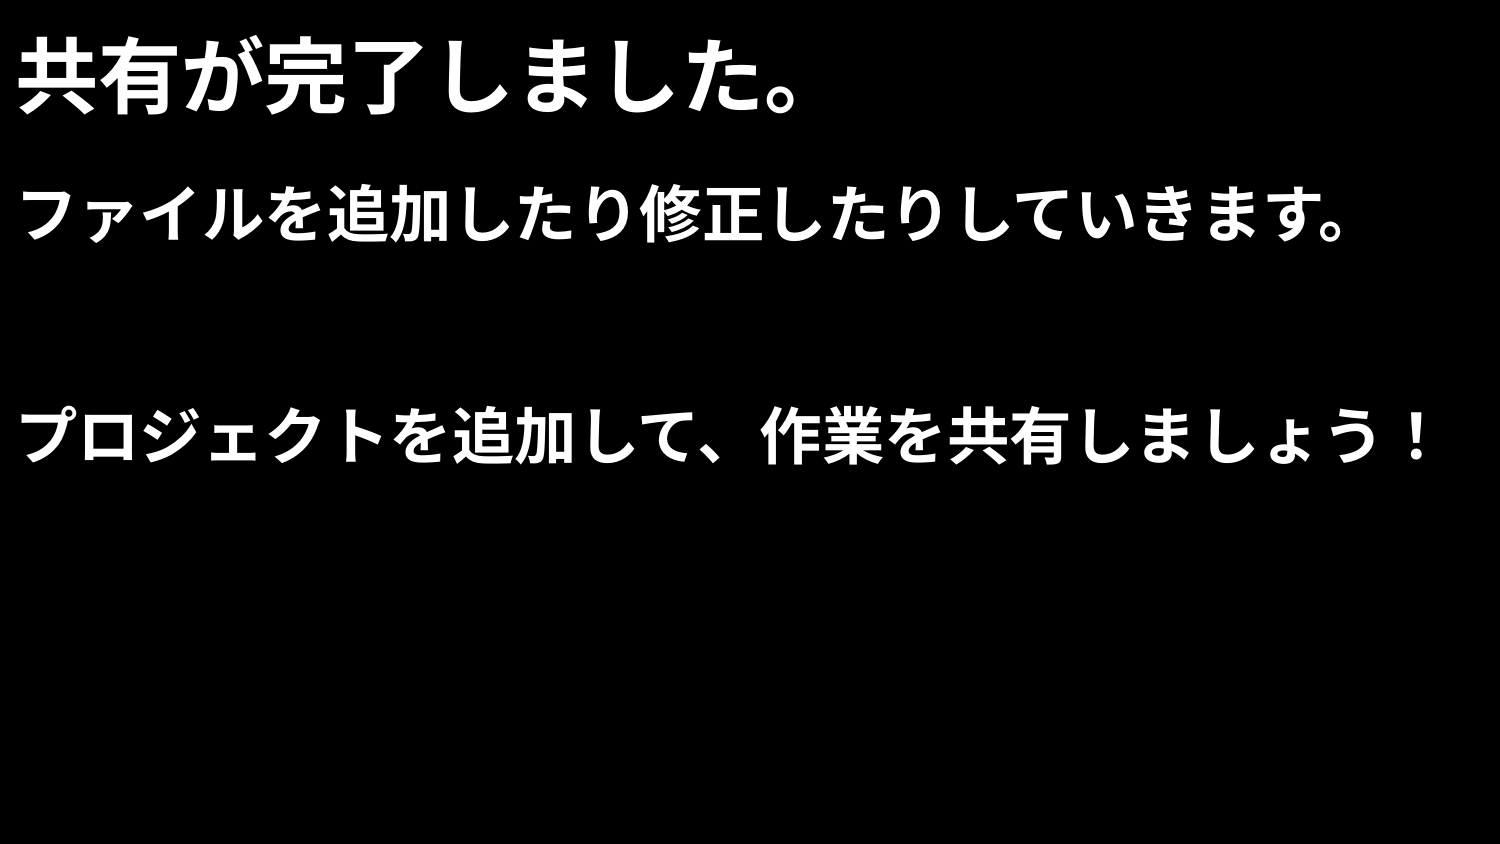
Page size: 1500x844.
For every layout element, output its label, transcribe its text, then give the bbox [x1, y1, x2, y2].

list ファイルを追加したり修正したりしていきます。 プロジェクトを追加して、作業を共有しましょう！ [0, 149, 1500, 844]
title 共有が完了しました。 [0, 0, 1500, 149]
